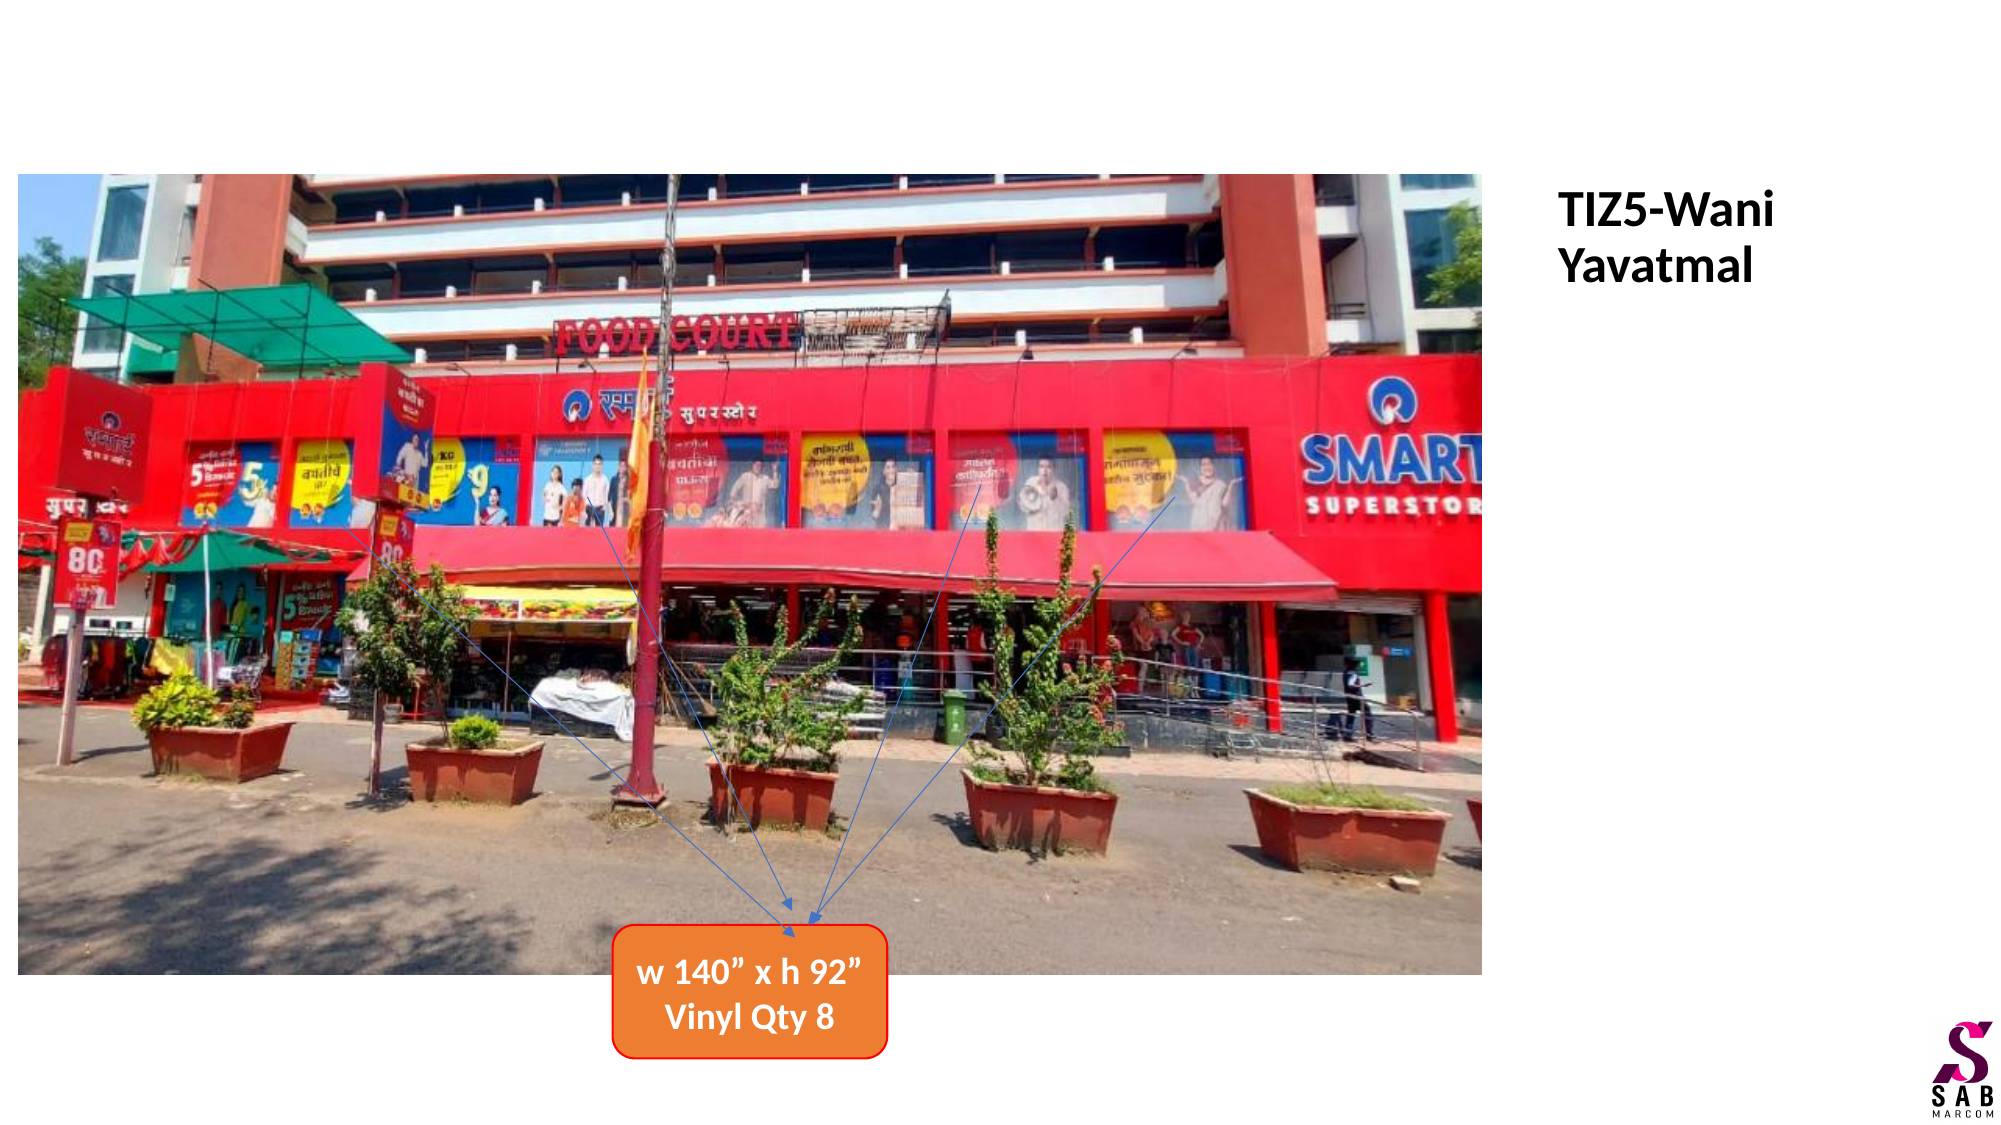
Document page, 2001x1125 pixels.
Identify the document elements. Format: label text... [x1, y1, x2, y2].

picture [18, 174, 1482, 975]
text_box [982, 496, 1175, 925]
text_box w 140” x h 92” Vinyl Qty 8 [611, 975, 889, 1060]
picture [1924, 1012, 2000, 1125]
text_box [587, 496, 793, 512]
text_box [328, 512, 796, 938]
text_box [812, 484, 982, 925]
text_box TIZ5-Wani Yavatmal [1543, 173, 2000, 751]
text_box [807, 496, 812, 925]
